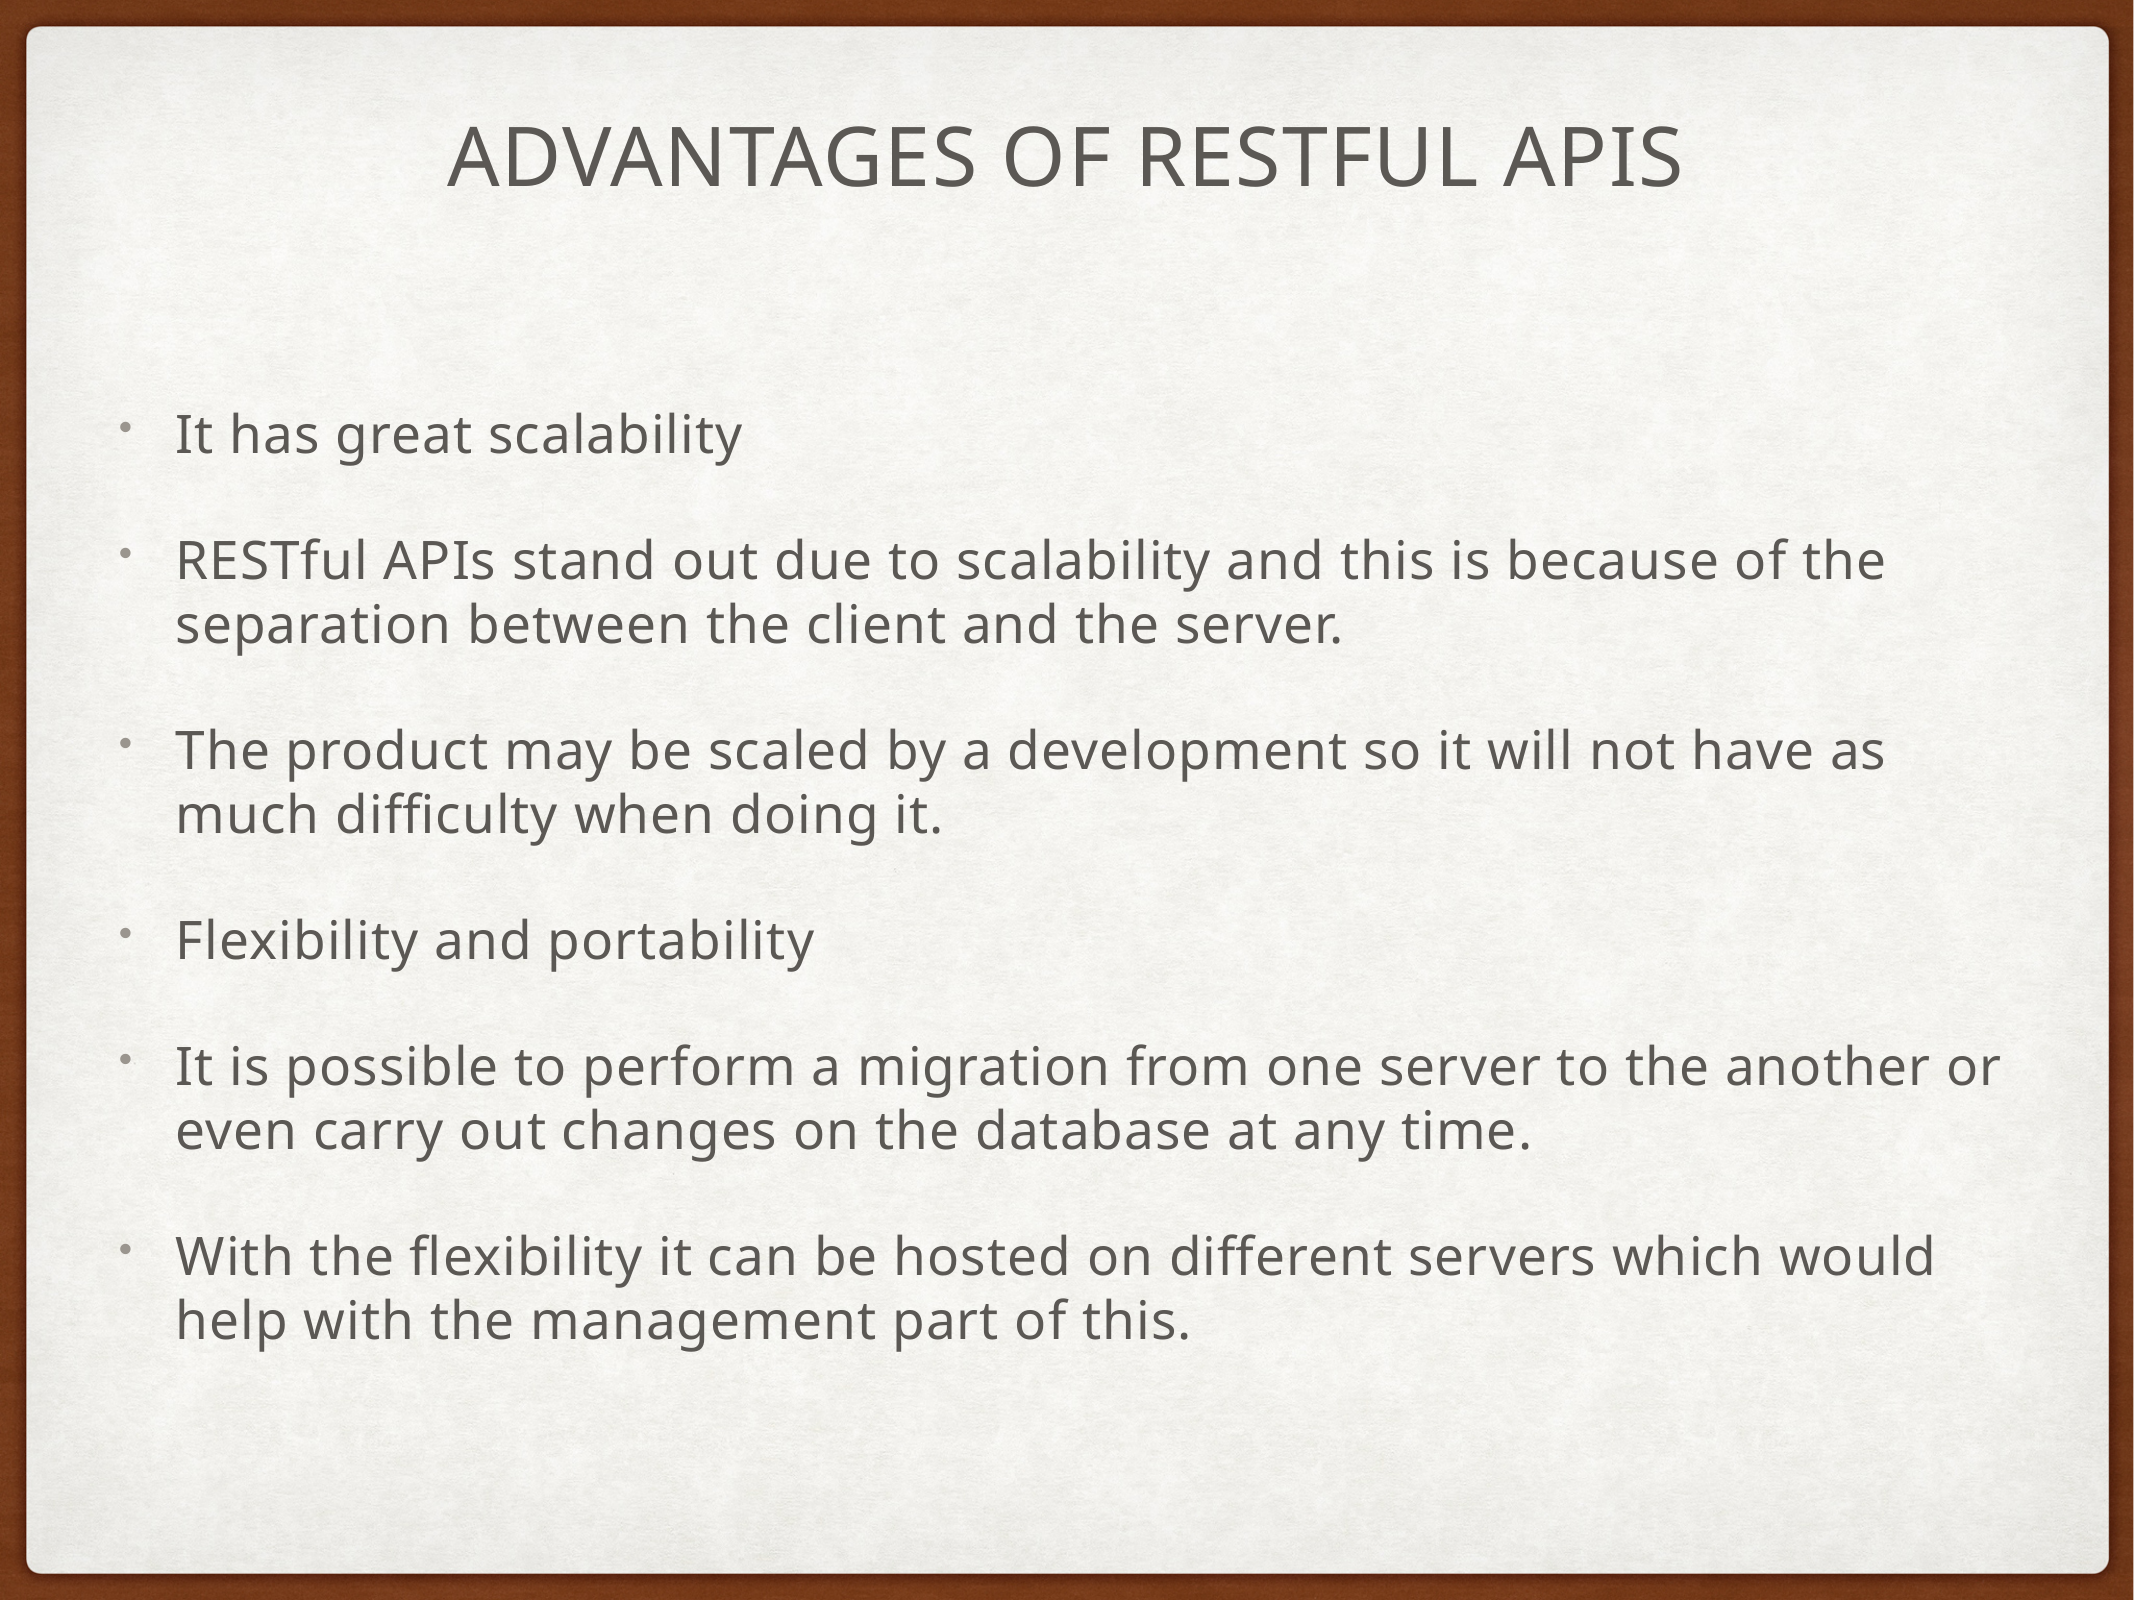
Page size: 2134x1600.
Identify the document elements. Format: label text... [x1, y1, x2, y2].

picture [0, 0, 2134, 1600]
list It has great scalability RESTful APIs stand out due to scalability and this is because of the separation between the client and the server. The product may be scaled by a development so it will not have as much difficulty when doing it. Flexibility and portability It is possible to perform a migration from one server to the another or even carry out changes on the database at any time. With the flexibility it can be hosted on different servers which would help with the management part of this. [109, 391, 2024, 1451]
title Advantages of restful apis [109, 95, 2024, 220]
